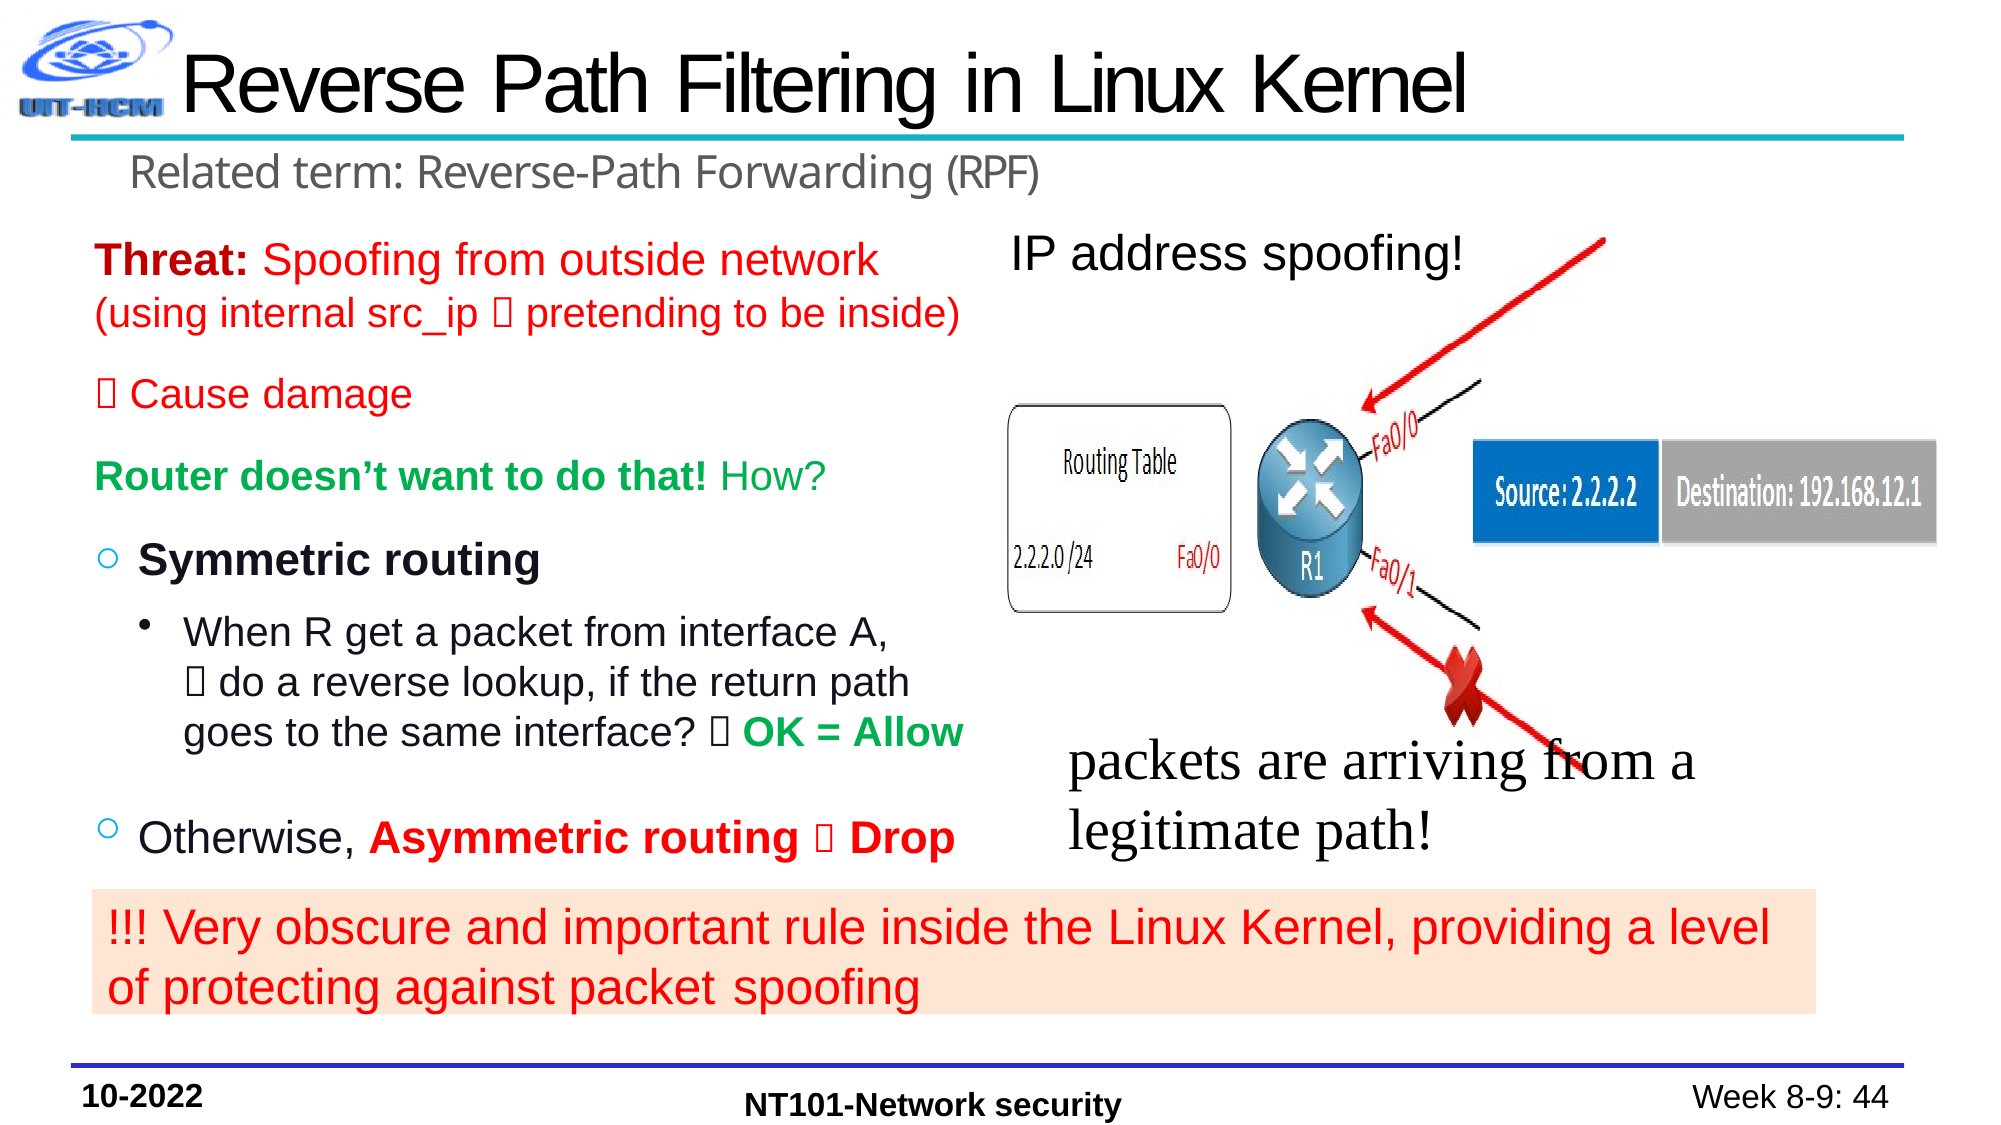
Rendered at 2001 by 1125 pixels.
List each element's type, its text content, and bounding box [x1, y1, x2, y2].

text_box [1007, 237, 1938, 775]
text_box Related term: Reverse-Path Forwarding (RPF) Threat: Spoofing from outside network (using internal src_ip  pretending to be inside)  Cause damage Router doesn’t want to do that! How? Symmetric routing When R get a packet from interface A,  do a reverse lookup, if the return path goes to the same interface?  OK = Allow Otherwise, Asymmetric routing  Drop [92, 109, 1054, 867]
text_box packets are arriving from a legitimate path! [1053, 713, 1938, 869]
title Reverse Path Filtering in Linux Kernel [178, 0, 1502, 173]
picture [0, 8, 178, 127]
text_box IP address spoofing! [995, 213, 1480, 289]
text_box !!! Very obscure and important rule inside the Linux Kernel, providing a level of protecting against packet spoofing [92, 888, 1816, 1015]
